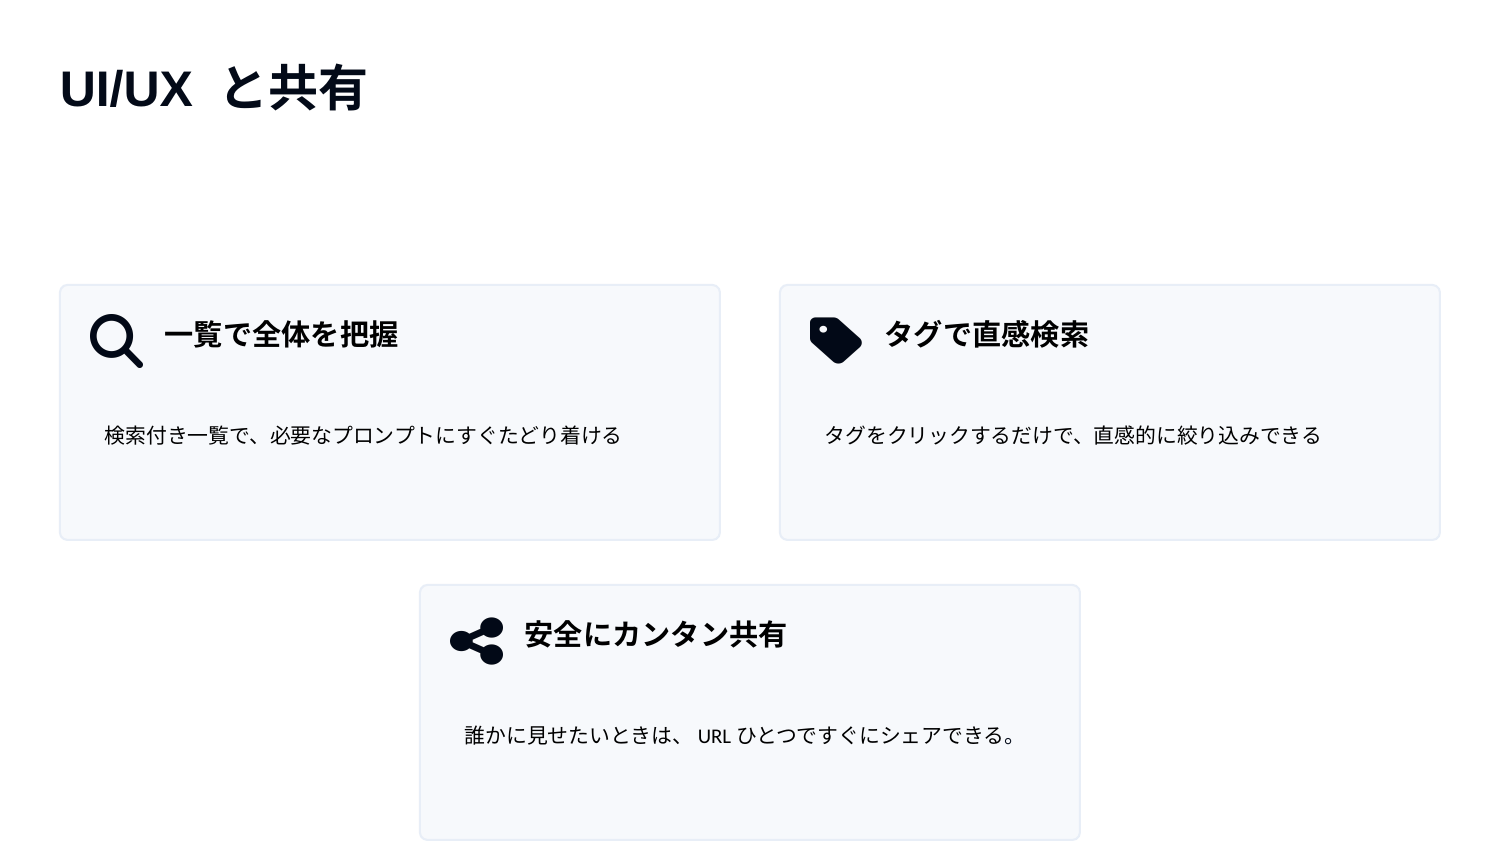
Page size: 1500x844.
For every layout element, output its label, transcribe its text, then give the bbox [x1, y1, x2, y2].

text_box [779, 284, 1440, 540]
text_box タグで直感検索 [869, 307, 1410, 360]
text_box [59, 284, 720, 540]
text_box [419, 584, 1080, 840]
text_box UI/UX と共有 [44, 45, 1455, 128]
picture [89, 314, 143, 368]
picture [809, 314, 863, 368]
text_box タグをクリックするだけで、直感的に絞り込みできる [809, 367, 1410, 503]
text_box 検索付き一覧で、必要なプロンプトにすぐたどり着ける [89, 367, 690, 503]
text_box 一覧で全体を把握 [149, 307, 690, 360]
